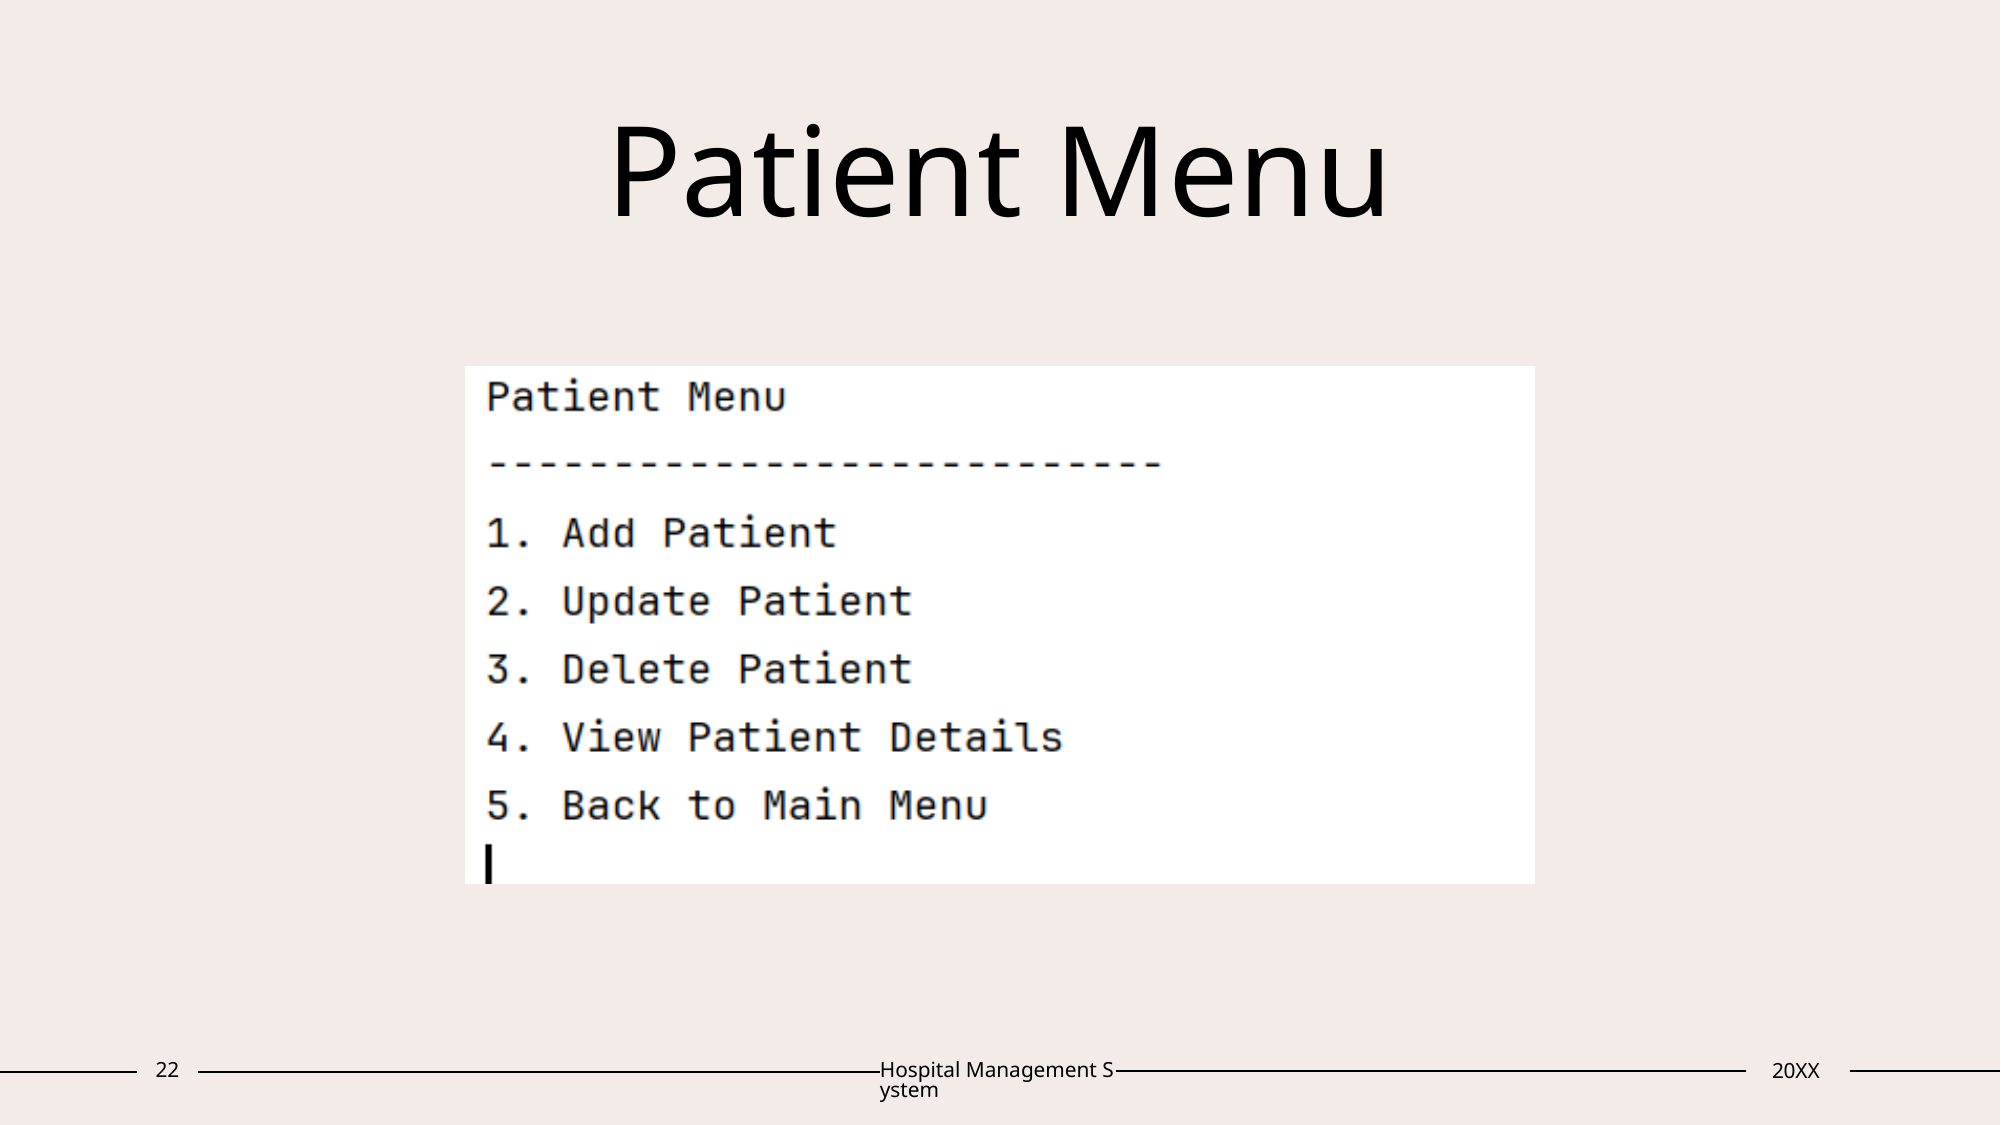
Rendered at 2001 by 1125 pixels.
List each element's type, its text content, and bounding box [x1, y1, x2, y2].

picture [465, 366, 1535, 884]
slide_number 22 [137, 1050, 198, 1091]
footer Hospital Management System [879, 1050, 1120, 1091]
title Patient Menu [187, 83, 1813, 251]
slide_number 20XX [1743, 1050, 1849, 1091]
